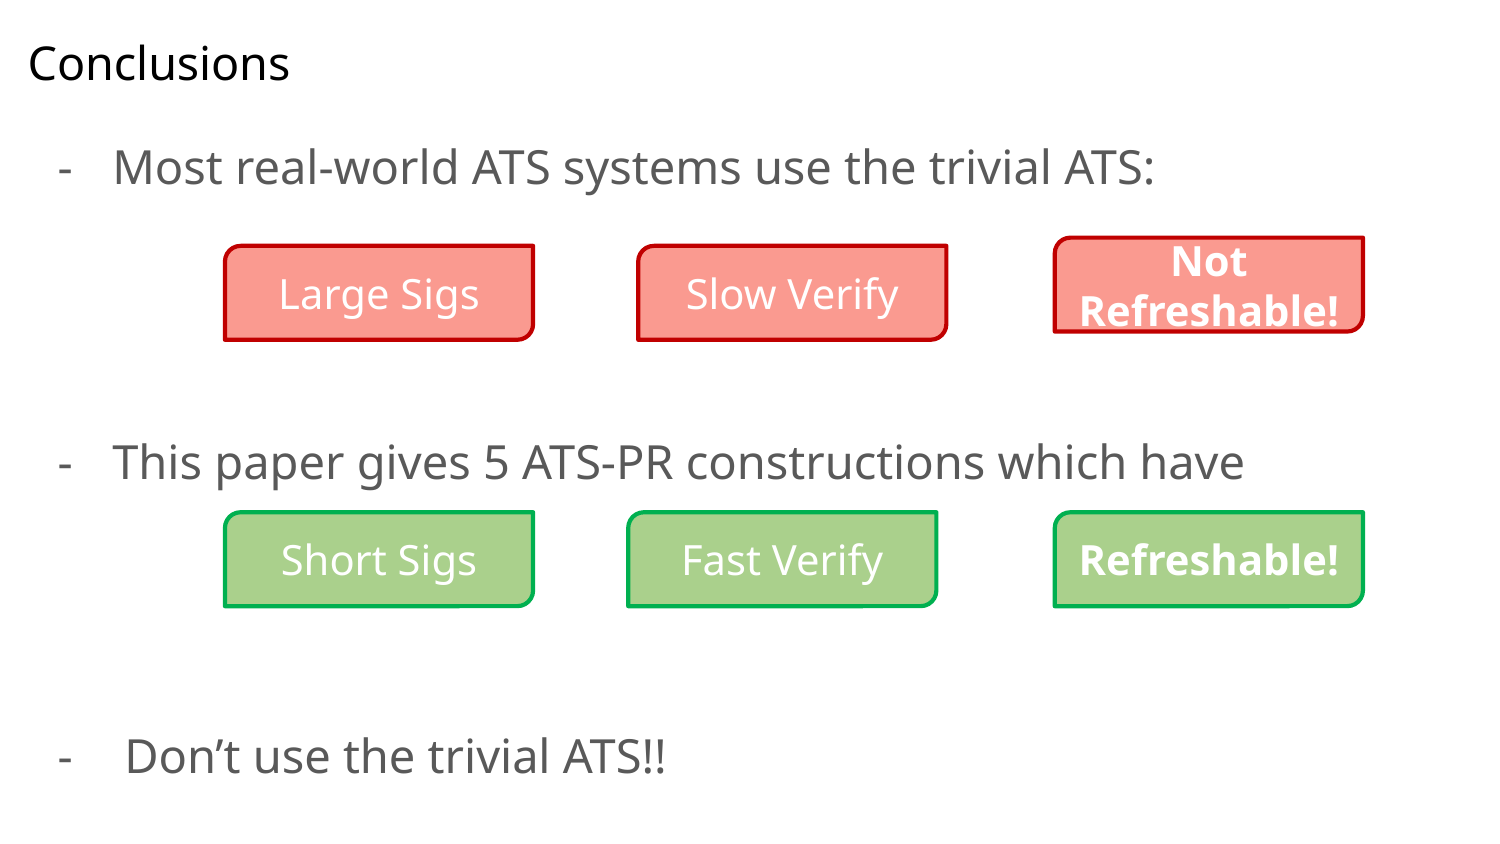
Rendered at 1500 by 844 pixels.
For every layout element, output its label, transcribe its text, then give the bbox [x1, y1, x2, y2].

text_box Large Sigs [222, 243, 536, 342]
text_box Fast Verify [626, 510, 939, 609]
text_box Short Sigs [222, 510, 536, 609]
title Conclusions [12, 16, 1411, 111]
list Most real-world ATS systems use the trivial ATS: This paper gives 5 ATS-PR constructions which have Don’t use the trivial ATS!! [26, 110, 1470, 809]
text_box Slow Verify [636, 243, 949, 342]
text_box Refreshable! [1052, 510, 1366, 609]
text_box Not Refreshable! [1052, 235, 1366, 334]
